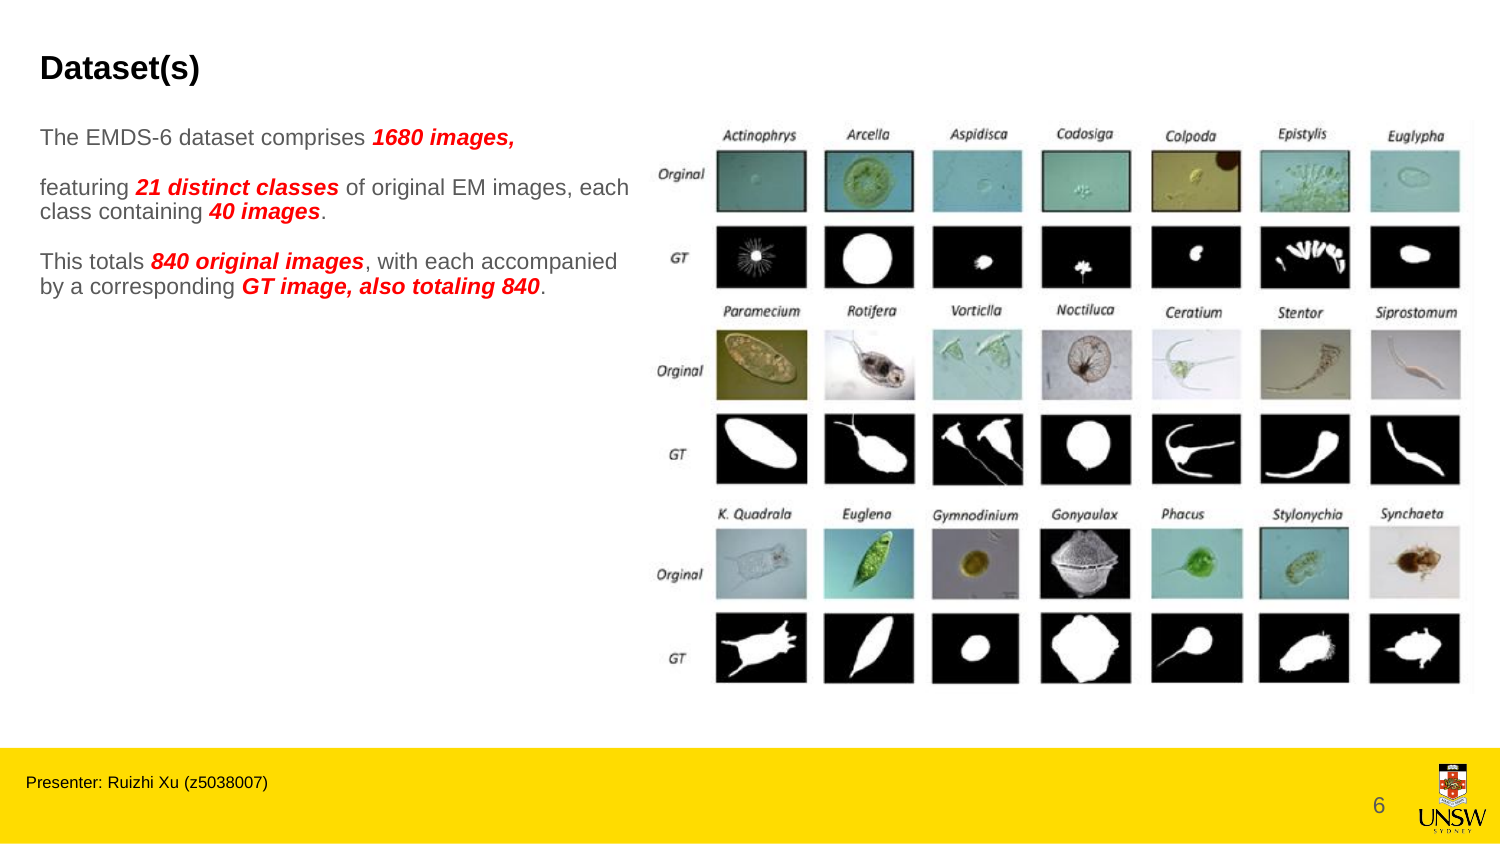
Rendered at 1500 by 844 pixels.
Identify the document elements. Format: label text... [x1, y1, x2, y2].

text_box Presenter: Ruizhi Xu (z5038007) [14, 765, 917, 798]
picture [1415, 755, 1490, 842]
picture [646, 119, 1476, 695]
title Dataset(s) [28, 16, 1460, 120]
list The EMDS-6 dataset comprises 1680 images, featuring 21 distinct classes of original EM images, each class containing 40 images. This totals 840 original images, with each accompanied by a corresponding GT image, also totaling 840. [28, 120, 648, 740]
slide_number ‹#› [1059, 782, 1397, 827]
